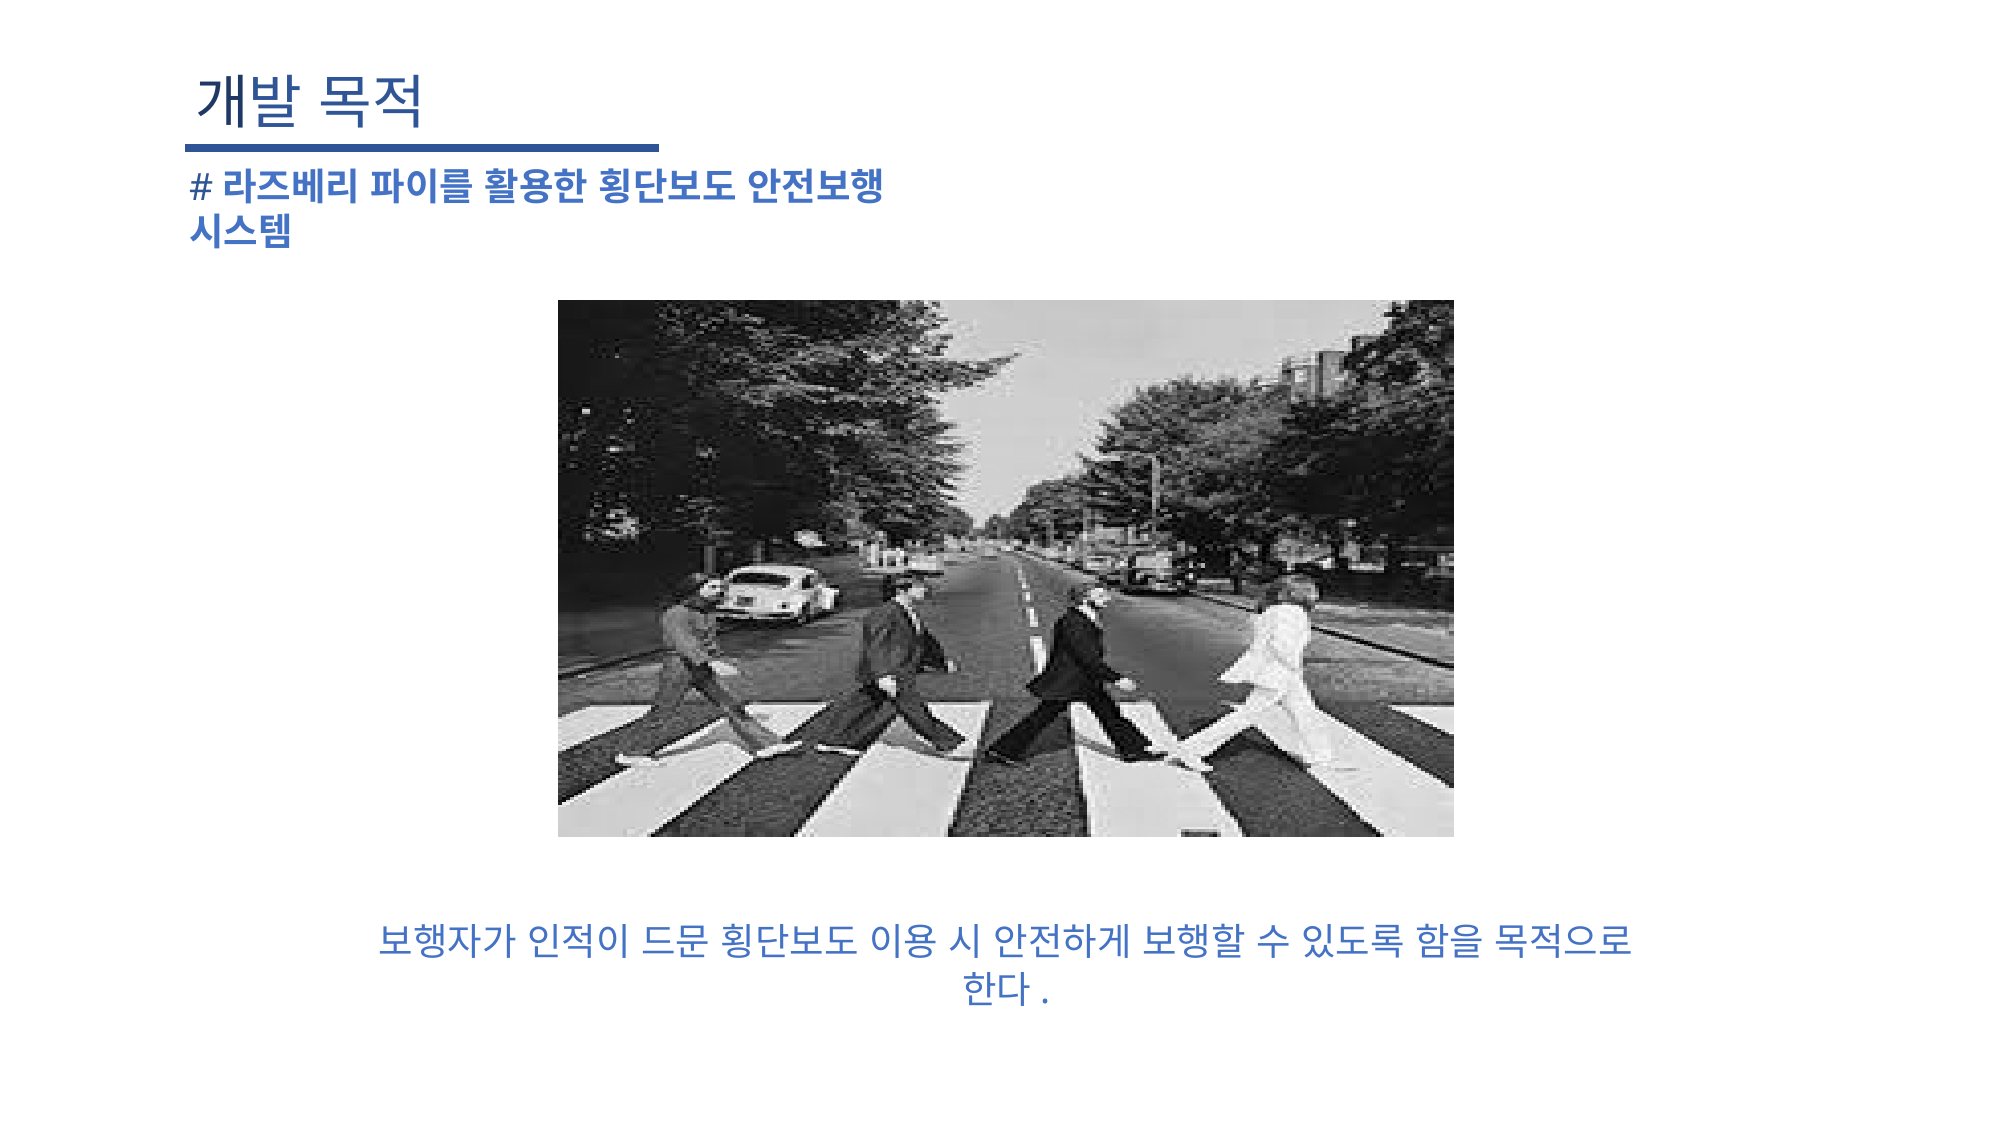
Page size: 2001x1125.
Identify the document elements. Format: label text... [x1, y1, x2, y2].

text_box 보행자가 인적이 드문 횡단보도 이용 시 안전하게 보행할 수 있도록 함을 목적으로 한다. [326, 907, 1685, 1019]
text_box 개발 목적 [180, 57, 660, 143]
text_box #라즈베리 파이를 활용한 횡단보도 안전보행 시스템 [174, 155, 985, 261]
picture [558, 300, 1454, 837]
